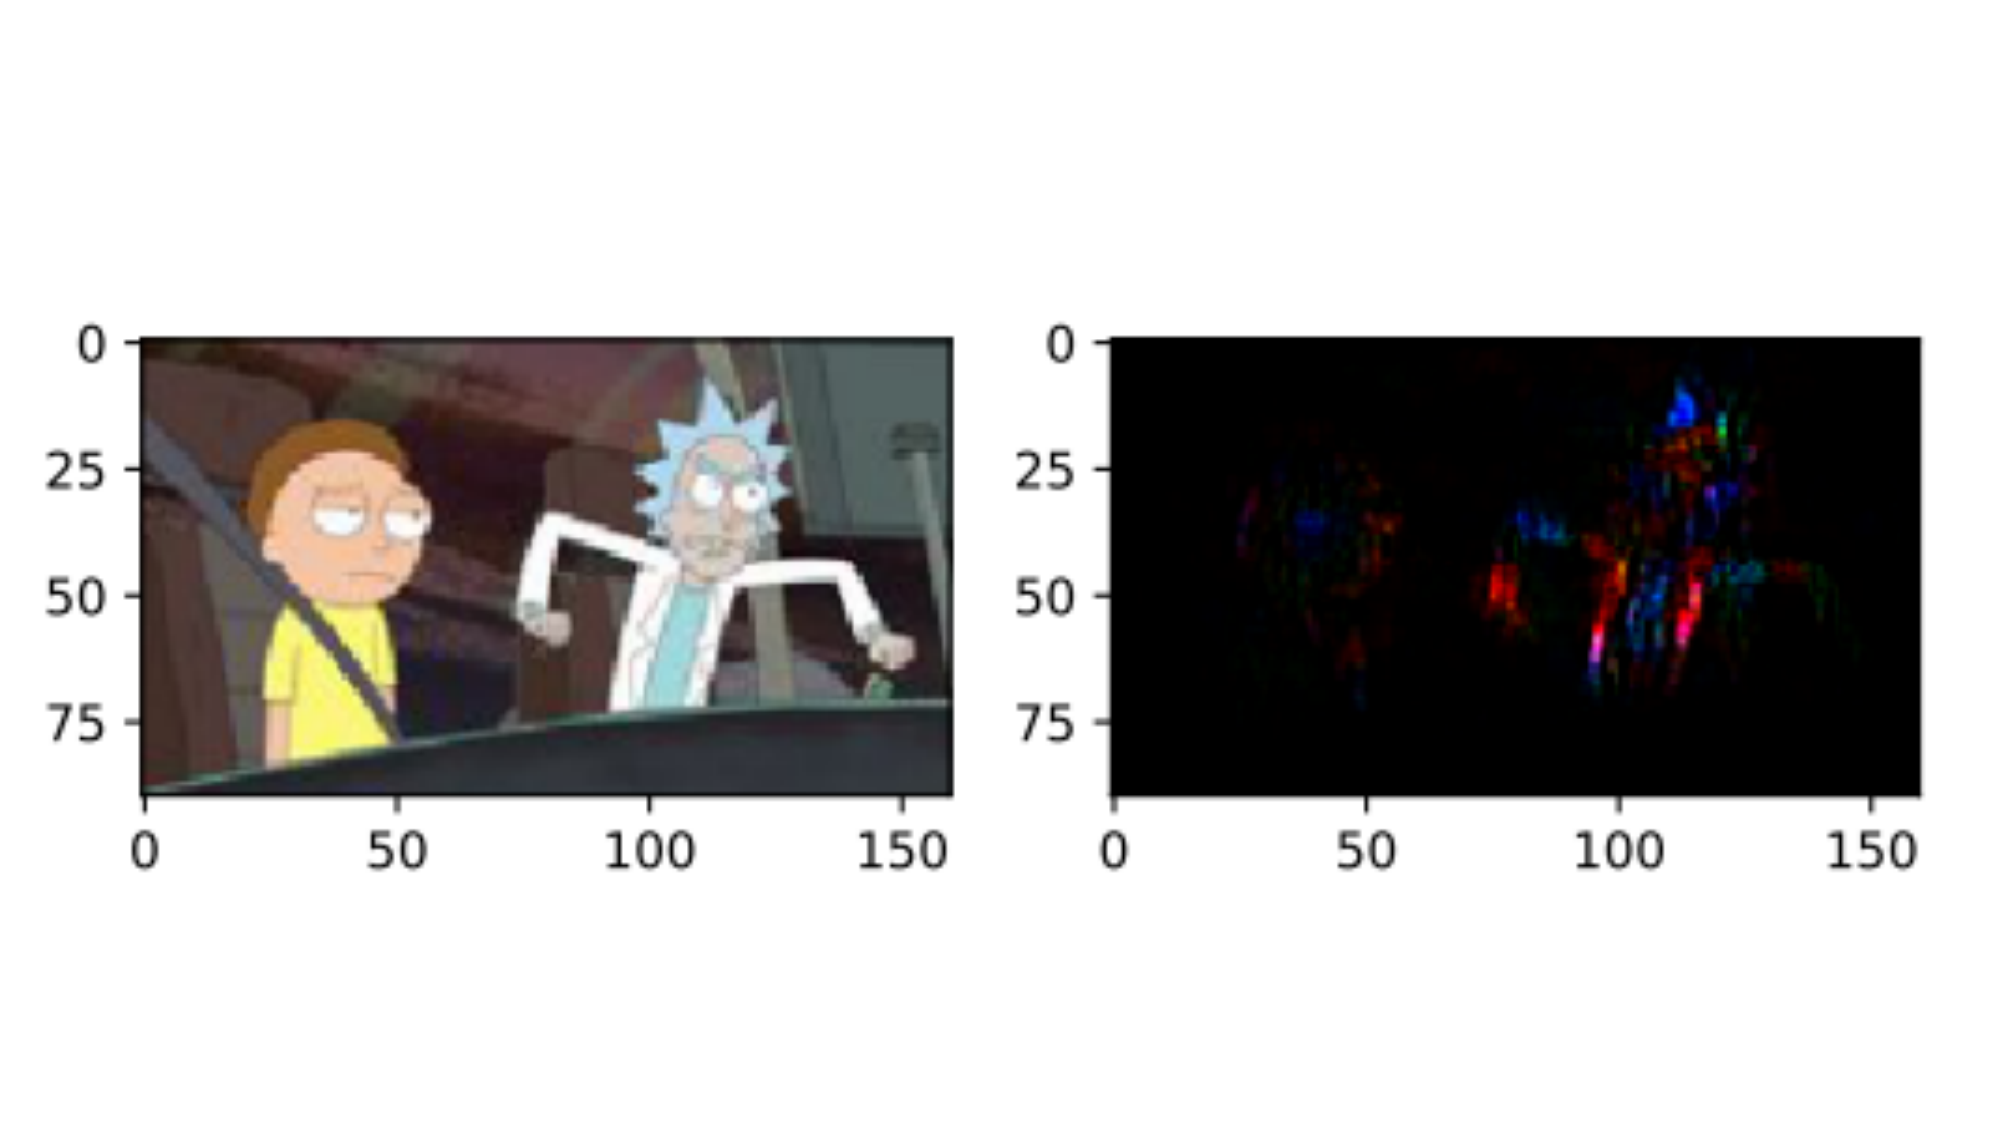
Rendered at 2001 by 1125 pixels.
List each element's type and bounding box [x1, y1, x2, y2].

picture [0, 301, 2000, 904]
